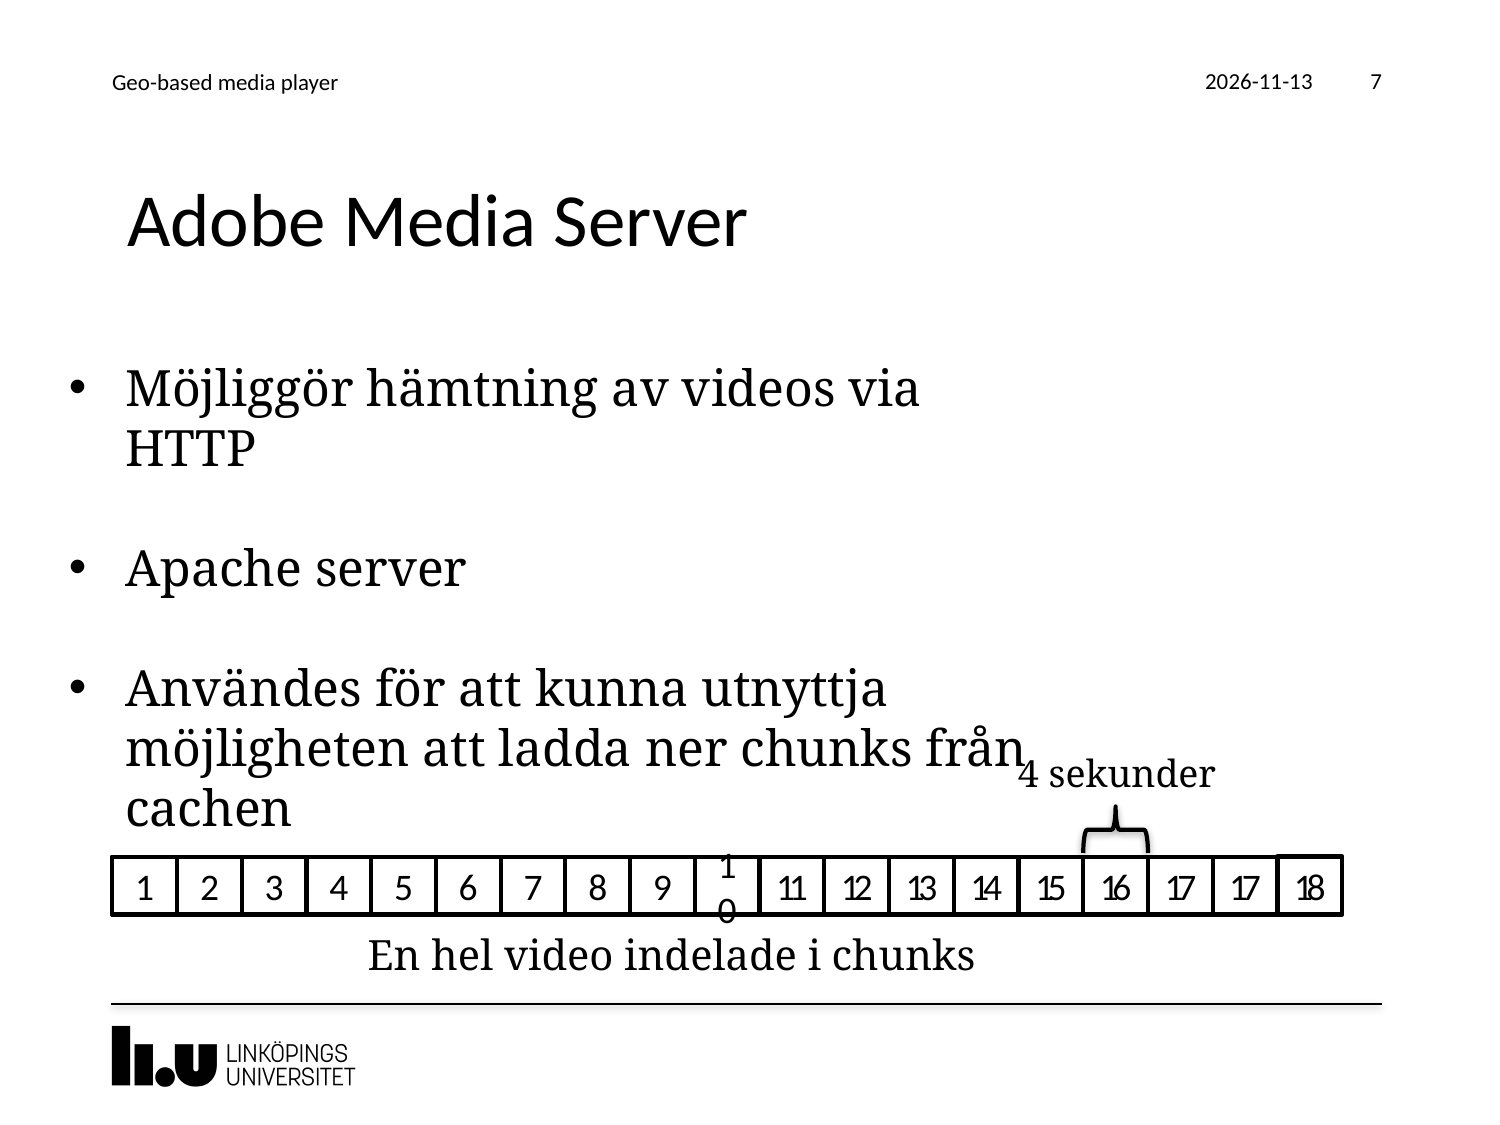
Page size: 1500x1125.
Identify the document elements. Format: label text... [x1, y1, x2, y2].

text_box 15 [1016, 855, 1081, 917]
text_box 8 [563, 855, 628, 917]
text_box 18 [1275, 854, 1344, 916]
text_box 6 [434, 855, 499, 917]
text_box 9 [628, 855, 693, 917]
text_box 16 [1081, 859, 1146, 917]
picture [93, 1024, 374, 1104]
footer Geo-based media player [97, 59, 1055, 103]
text_box 10 [693, 855, 757, 917]
text_box 2 [175, 855, 240, 917]
slide_number 7 [1306, 59, 1397, 103]
text_box Möjliggör hämtning av videos via HTTP Apache server Användes för att kunna utnyttja möjligheten att ladda ner chunks från cachen [54, 348, 1055, 1024]
text_box 14 [952, 855, 1016, 917]
text_box 11 [757, 855, 822, 917]
text_box [1081, 804, 1151, 854]
text_box 4 [304, 855, 369, 917]
text_box 4 sekunder [986, 742, 1248, 803]
text_box En hel video indelade i chunks [353, 921, 1141, 987]
text_box 7 [499, 855, 563, 917]
text_box 3 [240, 855, 304, 917]
title Adobe Media Server [112, 163, 1382, 301]
text_box 1 [110, 855, 175, 917]
text_box 17 [1211, 855, 1279, 917]
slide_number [1092, 59, 1306, 103]
text_box 13 [887, 855, 952, 917]
text_box 17 [1146, 855, 1211, 917]
text_box 5 [369, 855, 434, 917]
text_box 12 [822, 855, 887, 917]
